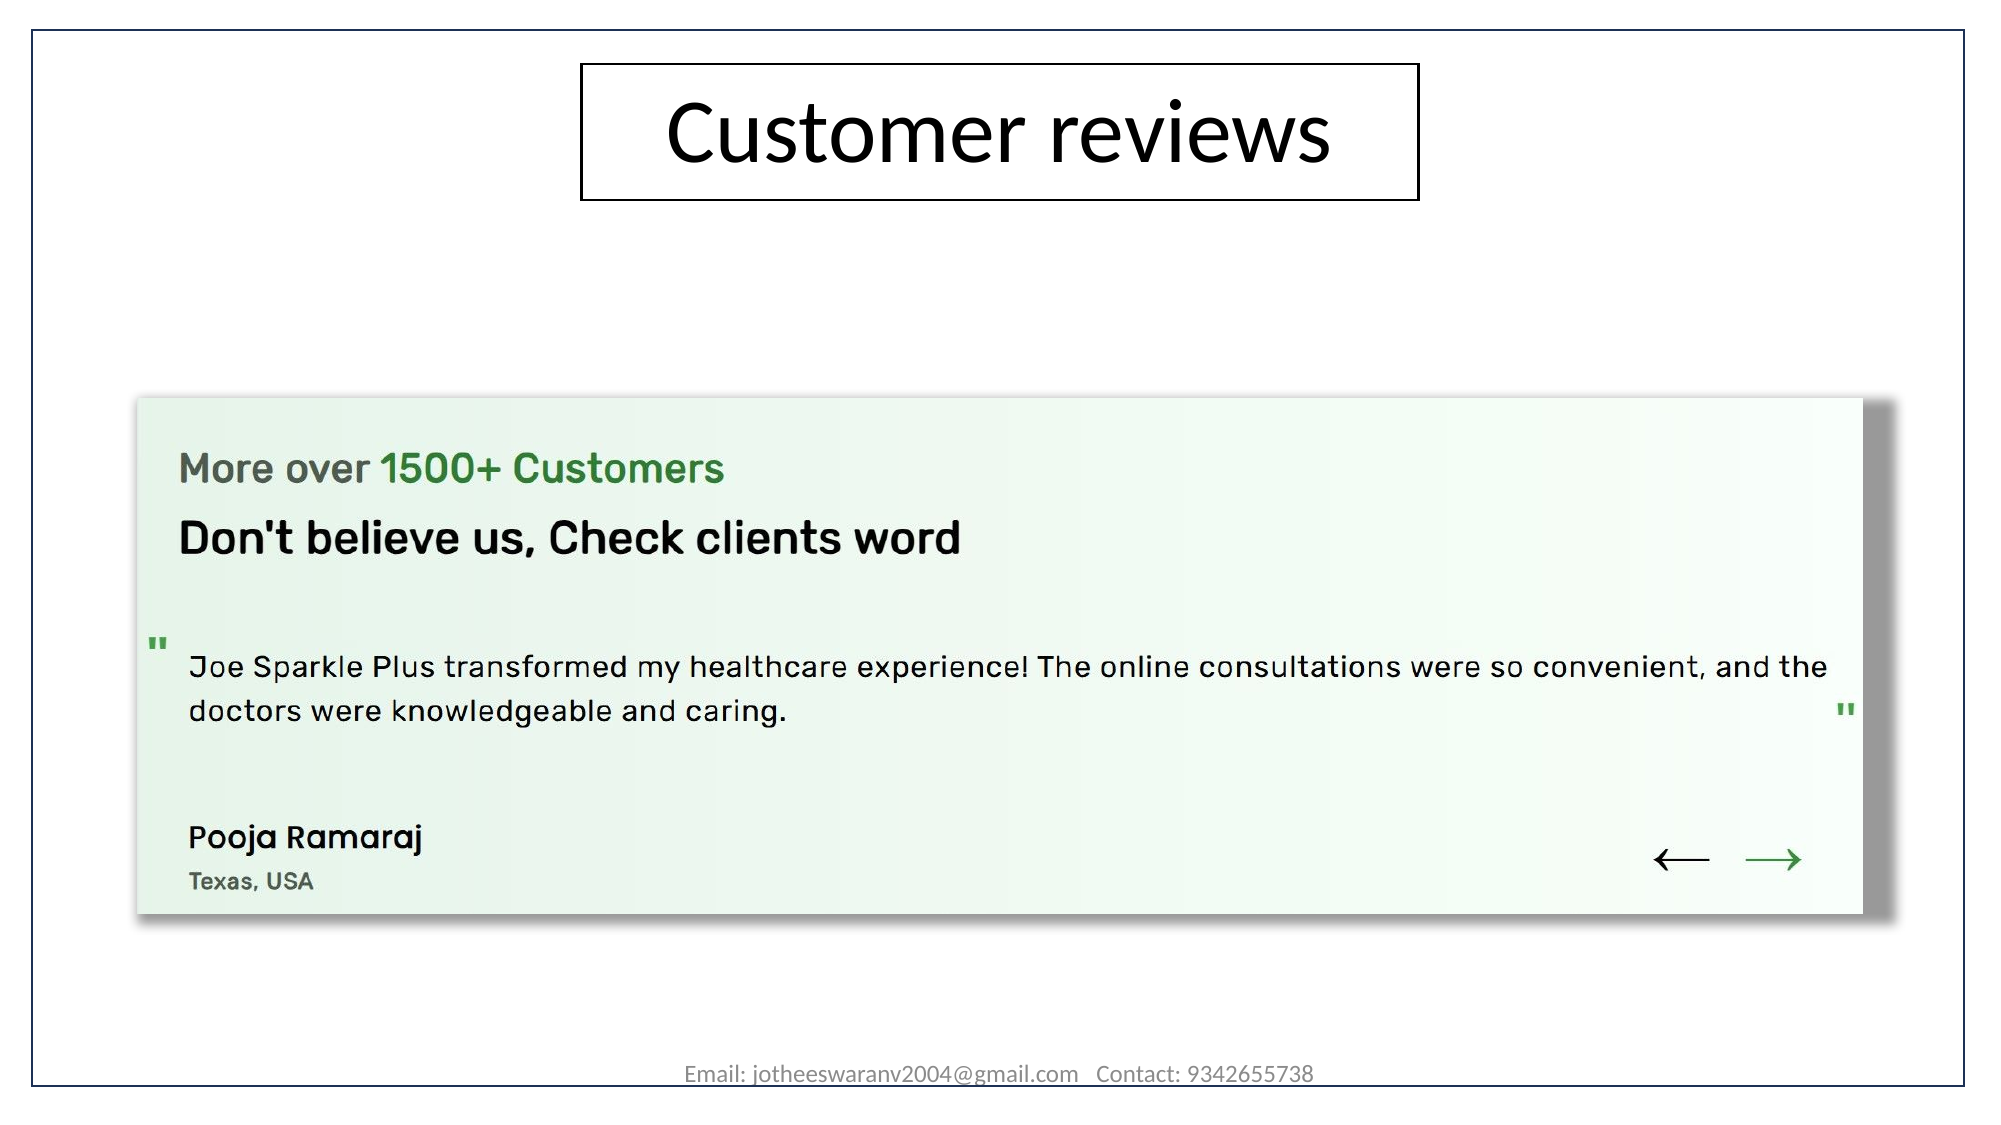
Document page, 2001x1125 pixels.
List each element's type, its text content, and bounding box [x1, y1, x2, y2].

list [137, 399, 1863, 914]
text_box [31, 29, 1965, 1087]
footer Email: jotheeswaranv2004@gmail.com Contact: 9342655738 [662, 1042, 1338, 1103]
